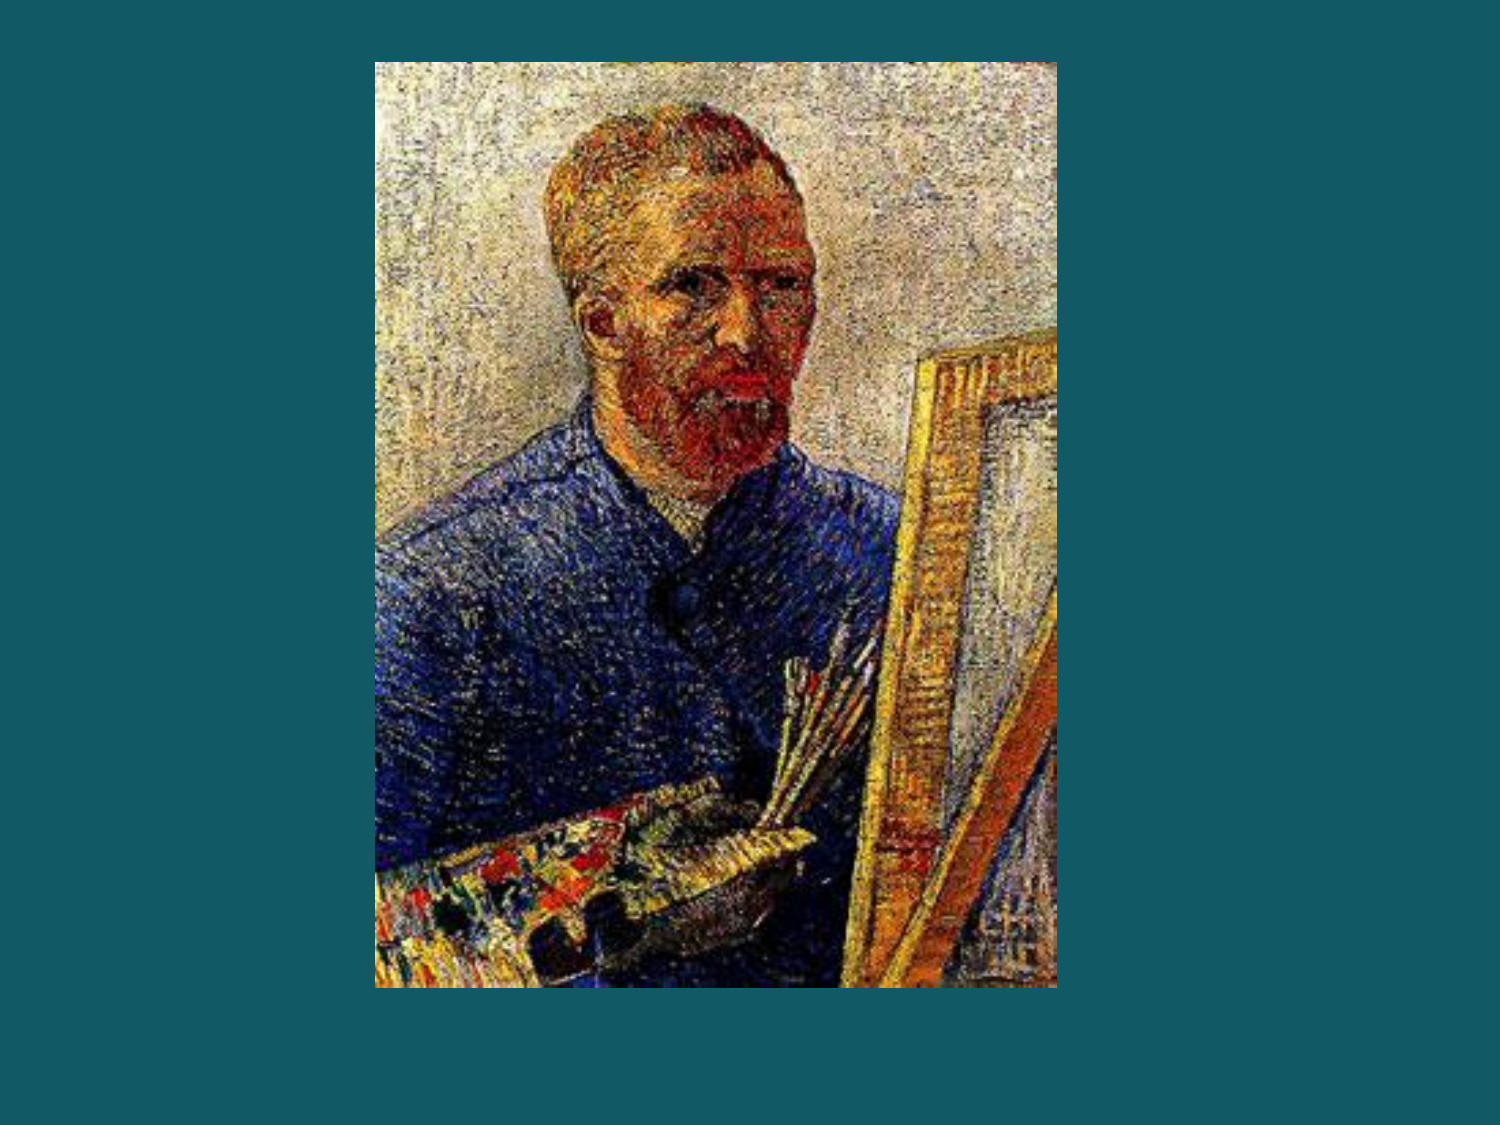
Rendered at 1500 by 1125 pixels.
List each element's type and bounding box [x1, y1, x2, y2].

picture [374, 62, 1057, 988]
